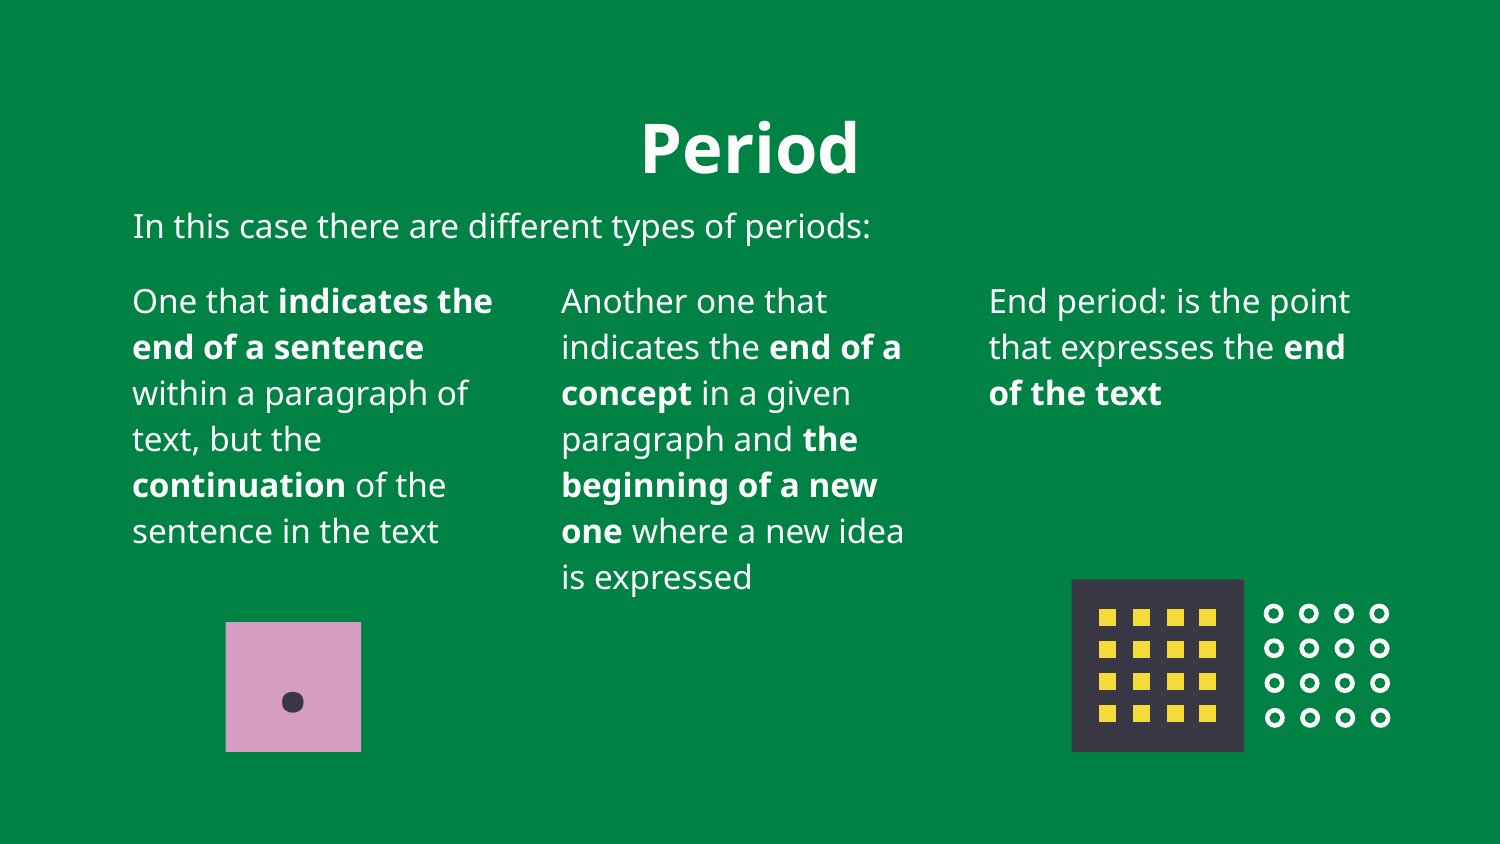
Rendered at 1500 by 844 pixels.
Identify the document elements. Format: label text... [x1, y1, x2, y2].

subtitle End period: is the point that expresses the end of the text [973, 259, 1383, 468]
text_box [1263, 603, 1391, 728]
title Period [118, 77, 1383, 192]
subtitle Another one that indicates the end of a concept in a given paragraph and the beginning of a new one where a new idea is expressed [546, 259, 956, 597]
subtitle In this case there are different types of periods: [118, 192, 1110, 244]
subtitle One that indicates the end of a sentence within a paragraph of text, but the continuation of the sentence in the text [116, 259, 527, 597]
subtitle . [225, 622, 362, 752]
text_box [1071, 579, 1245, 752]
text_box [1099, 608, 1217, 723]
